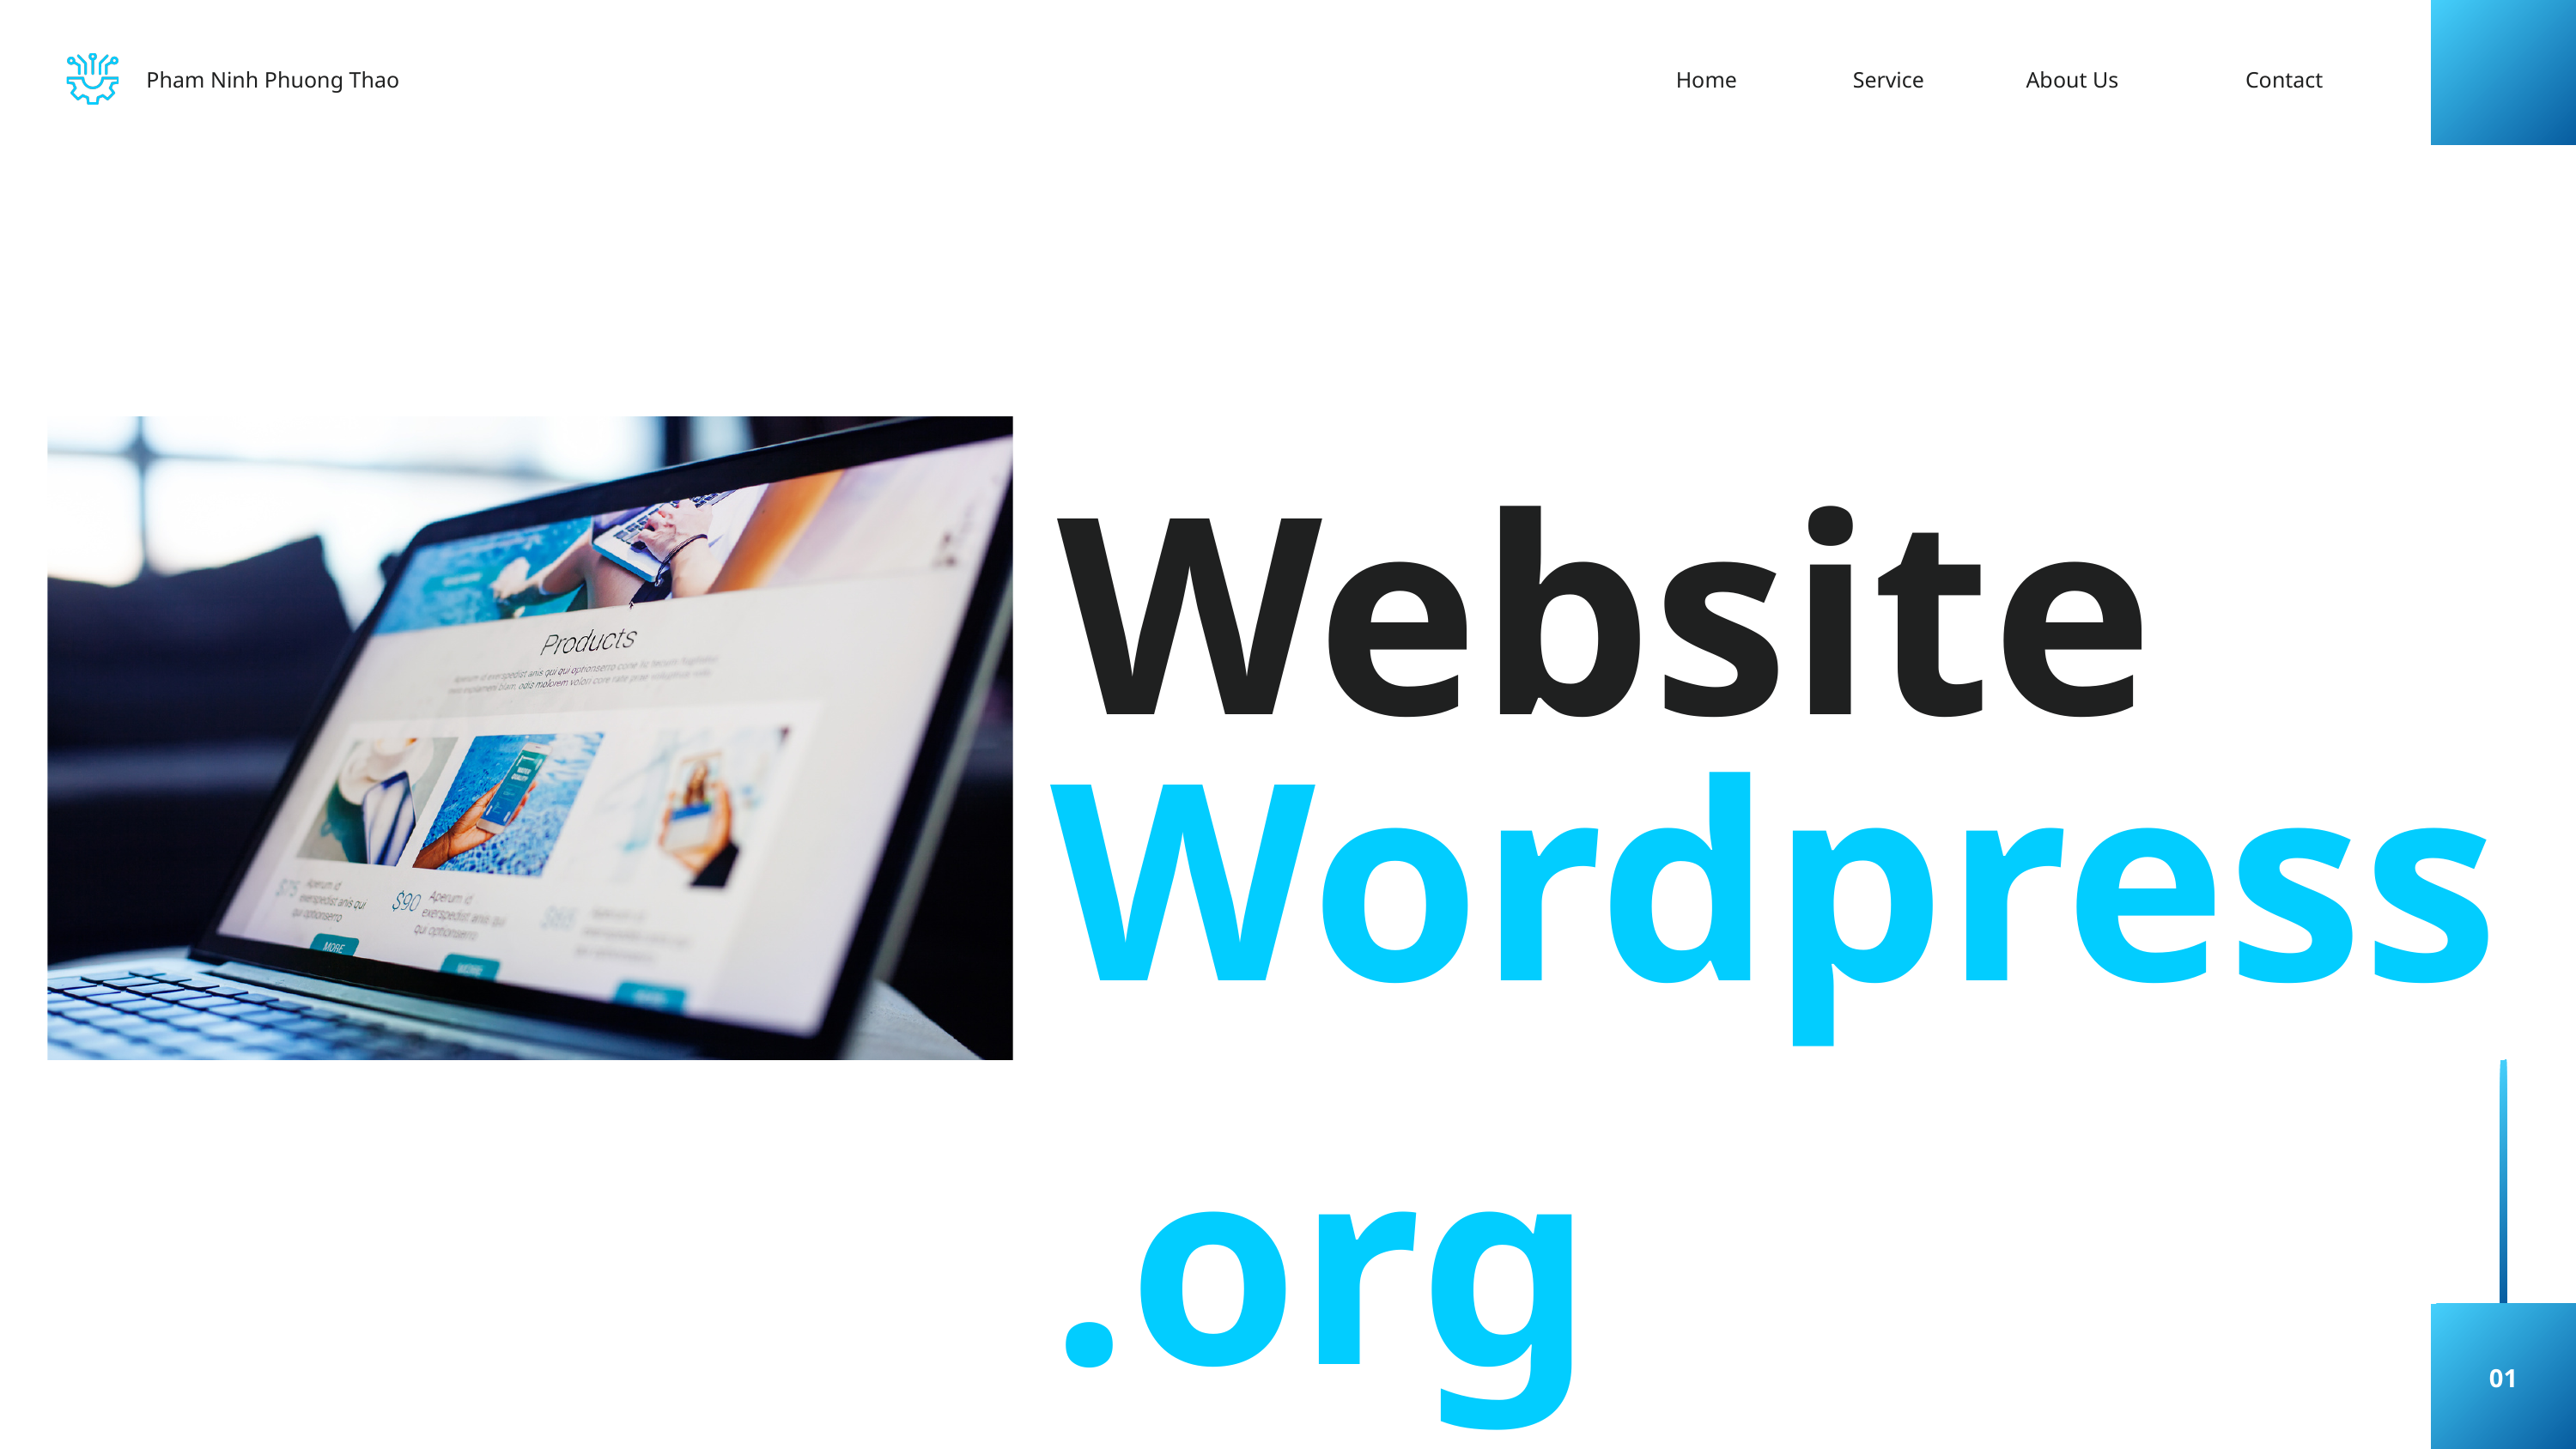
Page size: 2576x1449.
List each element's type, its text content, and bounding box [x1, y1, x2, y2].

text_box Service [1852, 62, 1957, 93]
text_box Contact [2245, 62, 2384, 93]
text_box Wordpress.org [1050, 652, 2543, 1420]
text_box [2500, 1059, 2507, 1302]
text_box Home [1675, 62, 1790, 93]
text_box About Us [2026, 62, 2176, 93]
text_box [66, 53, 119, 105]
text_box Website [1057, 385, 2315, 652]
text_box Pham Ninh Phuong Thao [146, 62, 405, 93]
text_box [2430, 0, 2576, 145]
text_box [47, 416, 1013, 1060]
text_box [2430, 1303, 2576, 1449]
